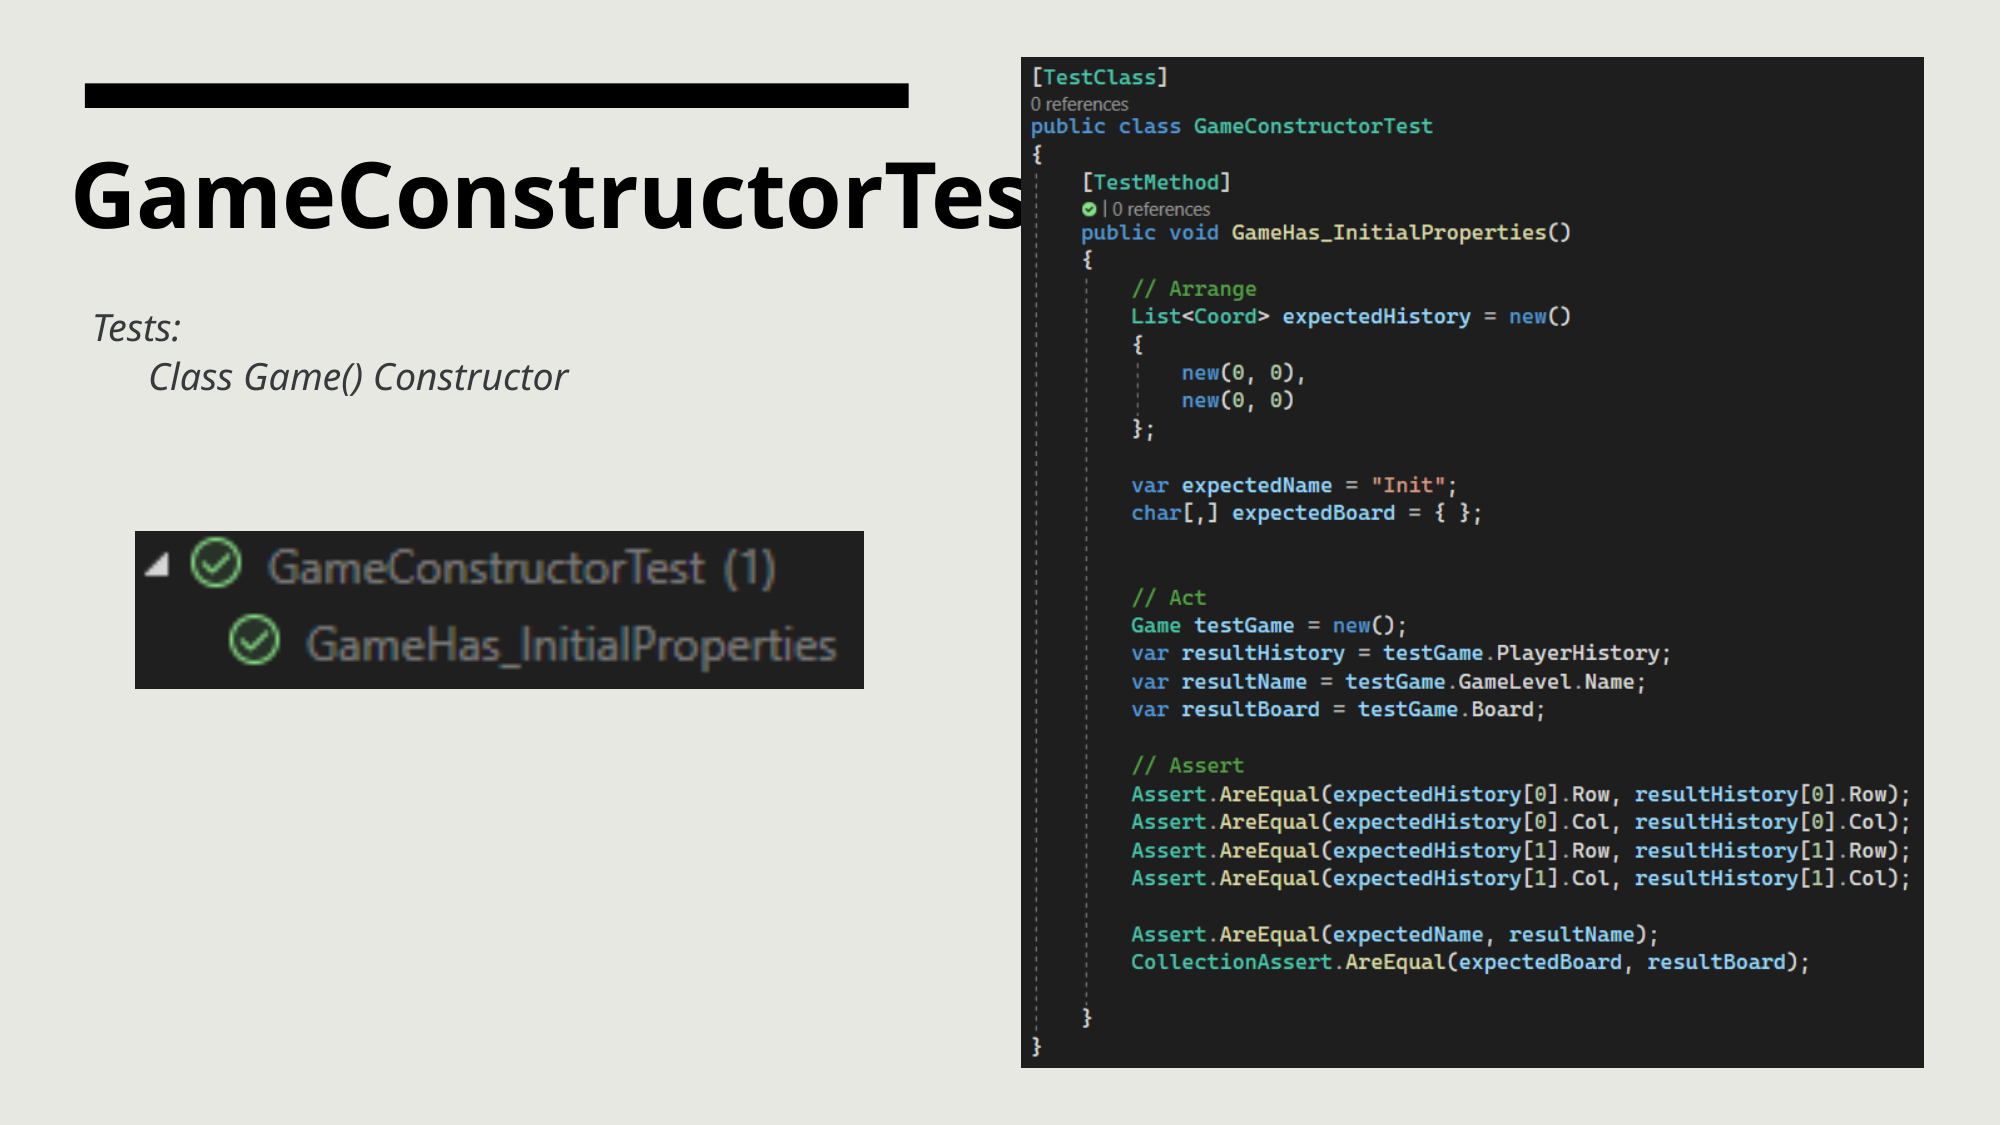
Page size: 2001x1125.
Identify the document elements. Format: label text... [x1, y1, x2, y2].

picture [1021, 57, 1924, 1068]
list Tests: Class Game() Constructor [76, 291, 912, 703]
title GameConstructorTest [55, 129, 1021, 312]
picture [135, 531, 864, 689]
